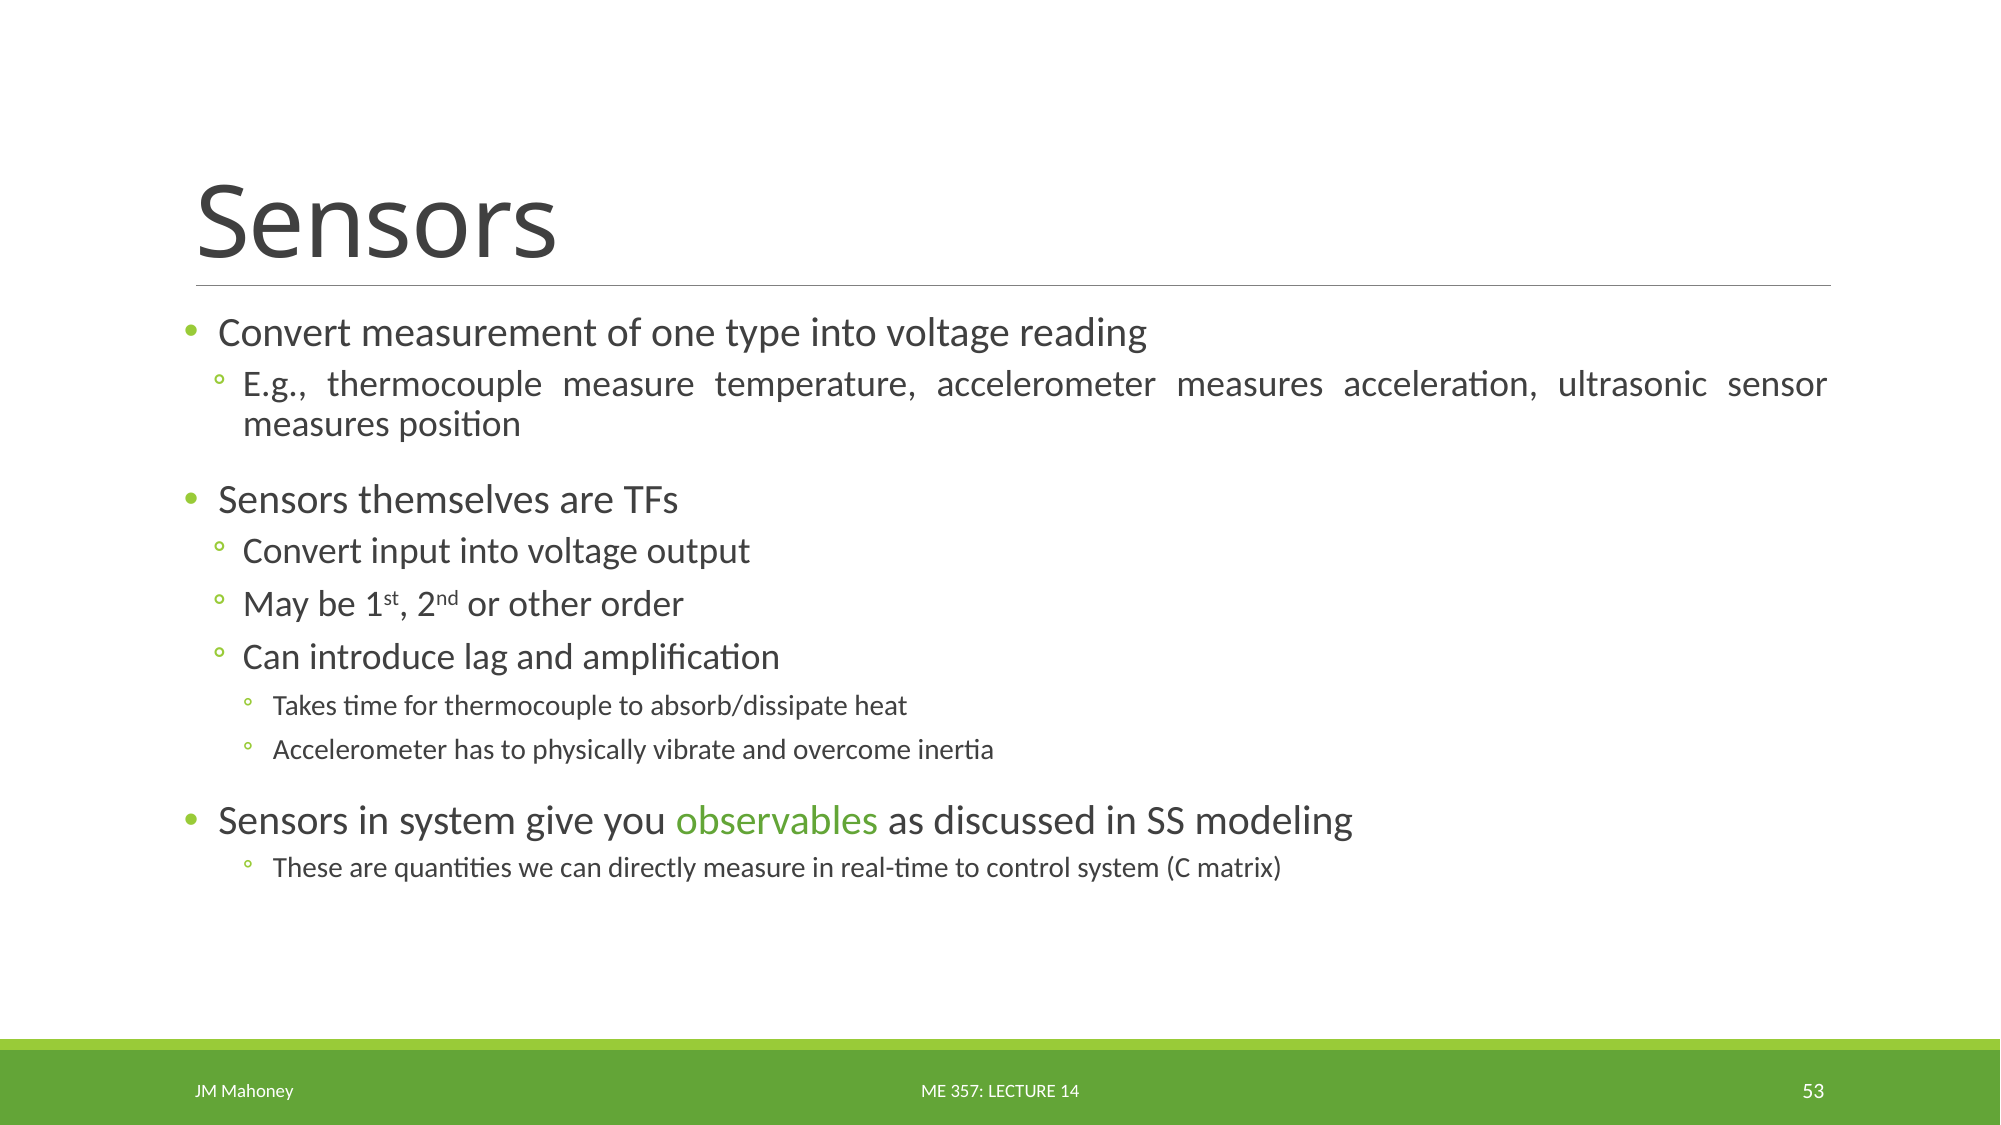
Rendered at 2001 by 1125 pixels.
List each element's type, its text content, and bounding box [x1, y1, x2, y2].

slide_number JM Mahoney [180, 1059, 586, 1120]
list Convert measurement of one type into voltage reading E.g., thermocouple measure temperature, accelerometer measures acceleration, ultrasonic sensor measures position Sensors themselves are TFs Convert input into voltage output May be 1st, 2nd or other order Can introduce lag and amplification Takes time for thermocouple to absorb/dissipate heat Accelerometer has to physically vibrate and overcome inertia Sensors in system give you observables as discussed in SS modeling These are quantities we can directly measure in real-time to control system (C matrix) [180, 302, 1830, 963]
slide_number 53 [1624, 1059, 1840, 1120]
title Sensors [180, 47, 1830, 285]
footer ME 357: Lecture 14 [604, 1059, 1396, 1120]
